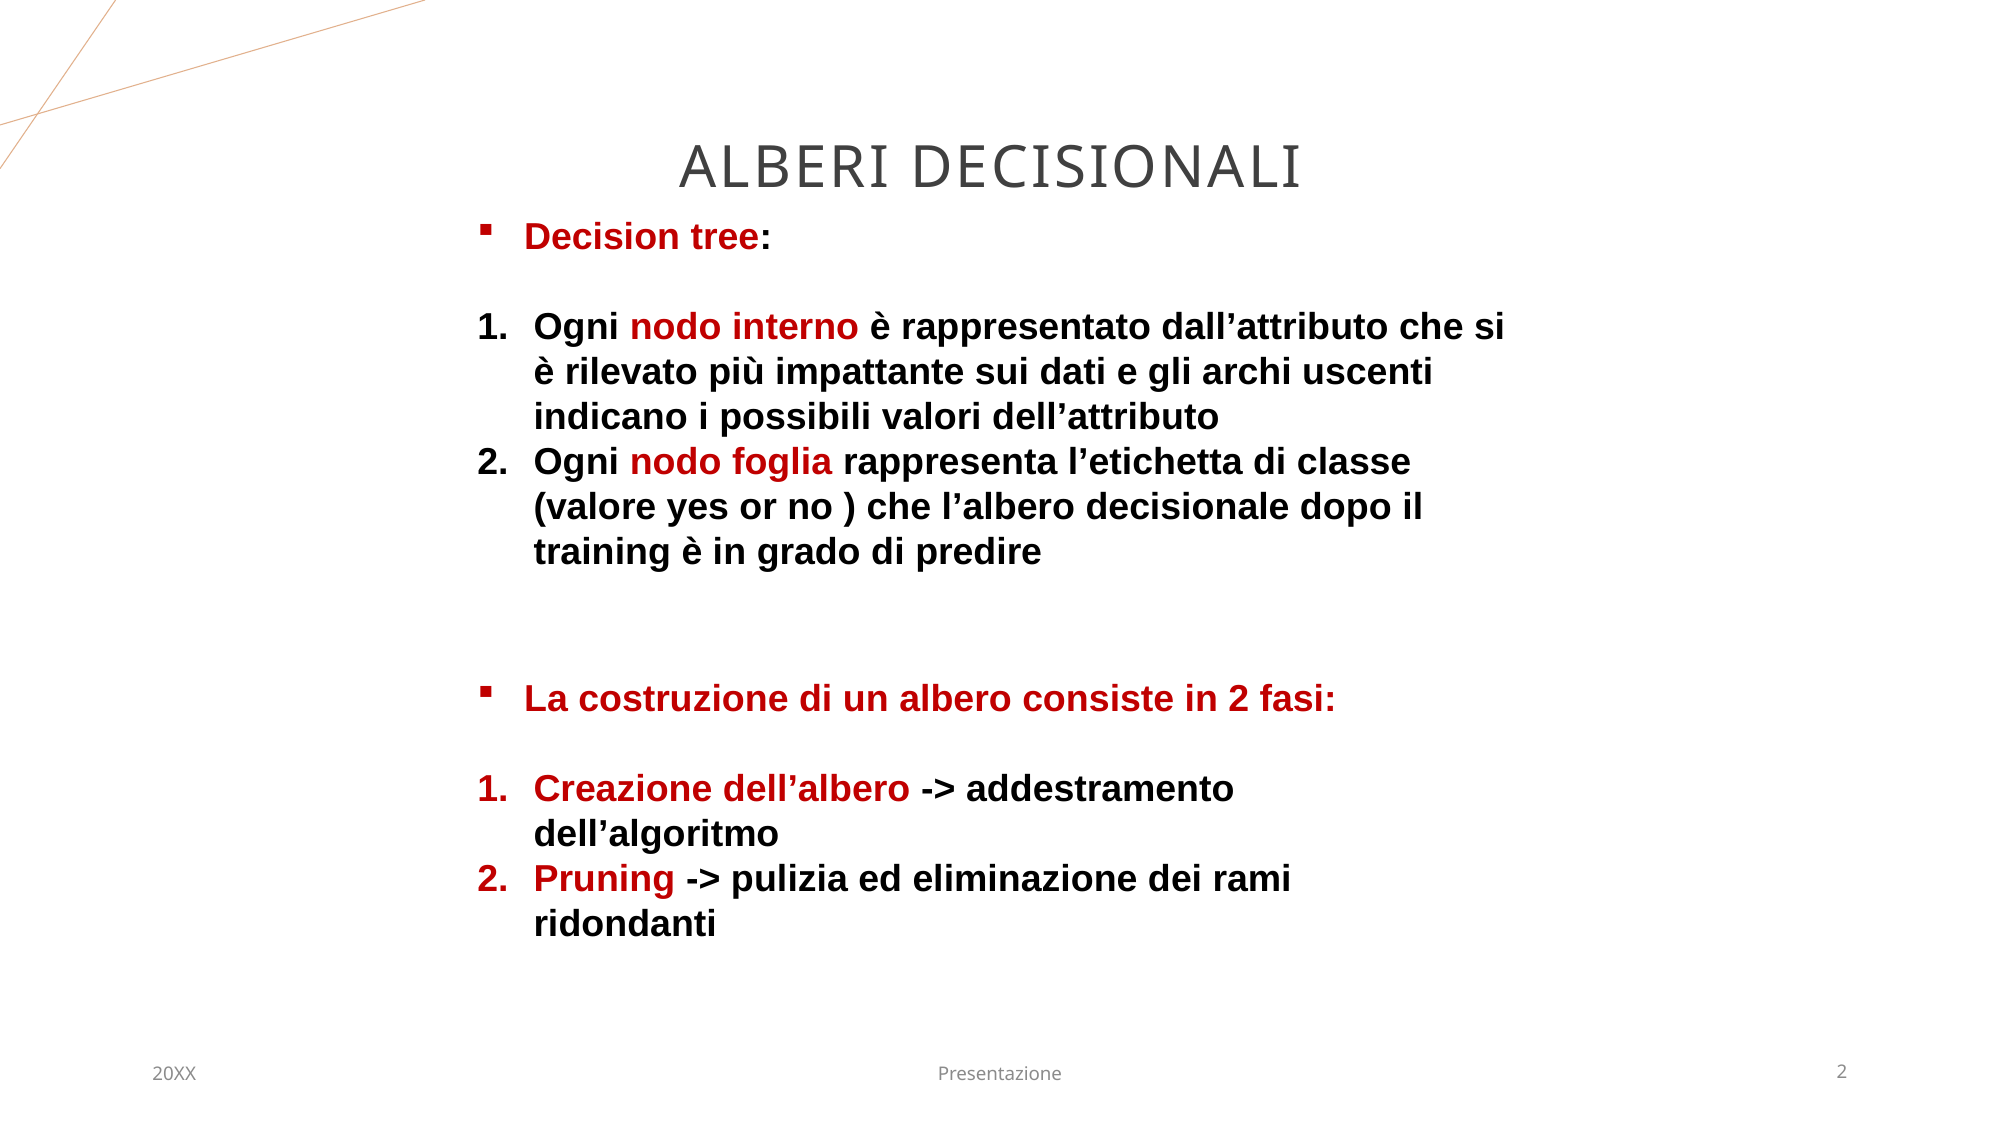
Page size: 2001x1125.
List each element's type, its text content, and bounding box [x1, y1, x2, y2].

text_box La costruzione di un albero consiste in 2 fasi: Creazione dell’albero -> addestramento dell’algoritmo Pruning -> pulizia ed eliminazione dei rami ridondanti [462, 670, 1463, 997]
slide_number 2 [1412, 1042, 1863, 1103]
text_box Decision tree: Ogni nodo interno è rappresentato dall’attributo che si è rilevato più impattante sui dati e gli archi uscenti indicano i possibili valori dell’attributo Ogni nodo foglia rappresenta l’etichetta di classe (valore yes or no ) che l’albero decisionale dopo il training è in grado di predire [462, 204, 1538, 670]
slide_number 20XX [137, 1042, 588, 1103]
footer Presentazione [662, 1042, 1338, 1103]
title alberi decisionali [137, 59, 1863, 278]
